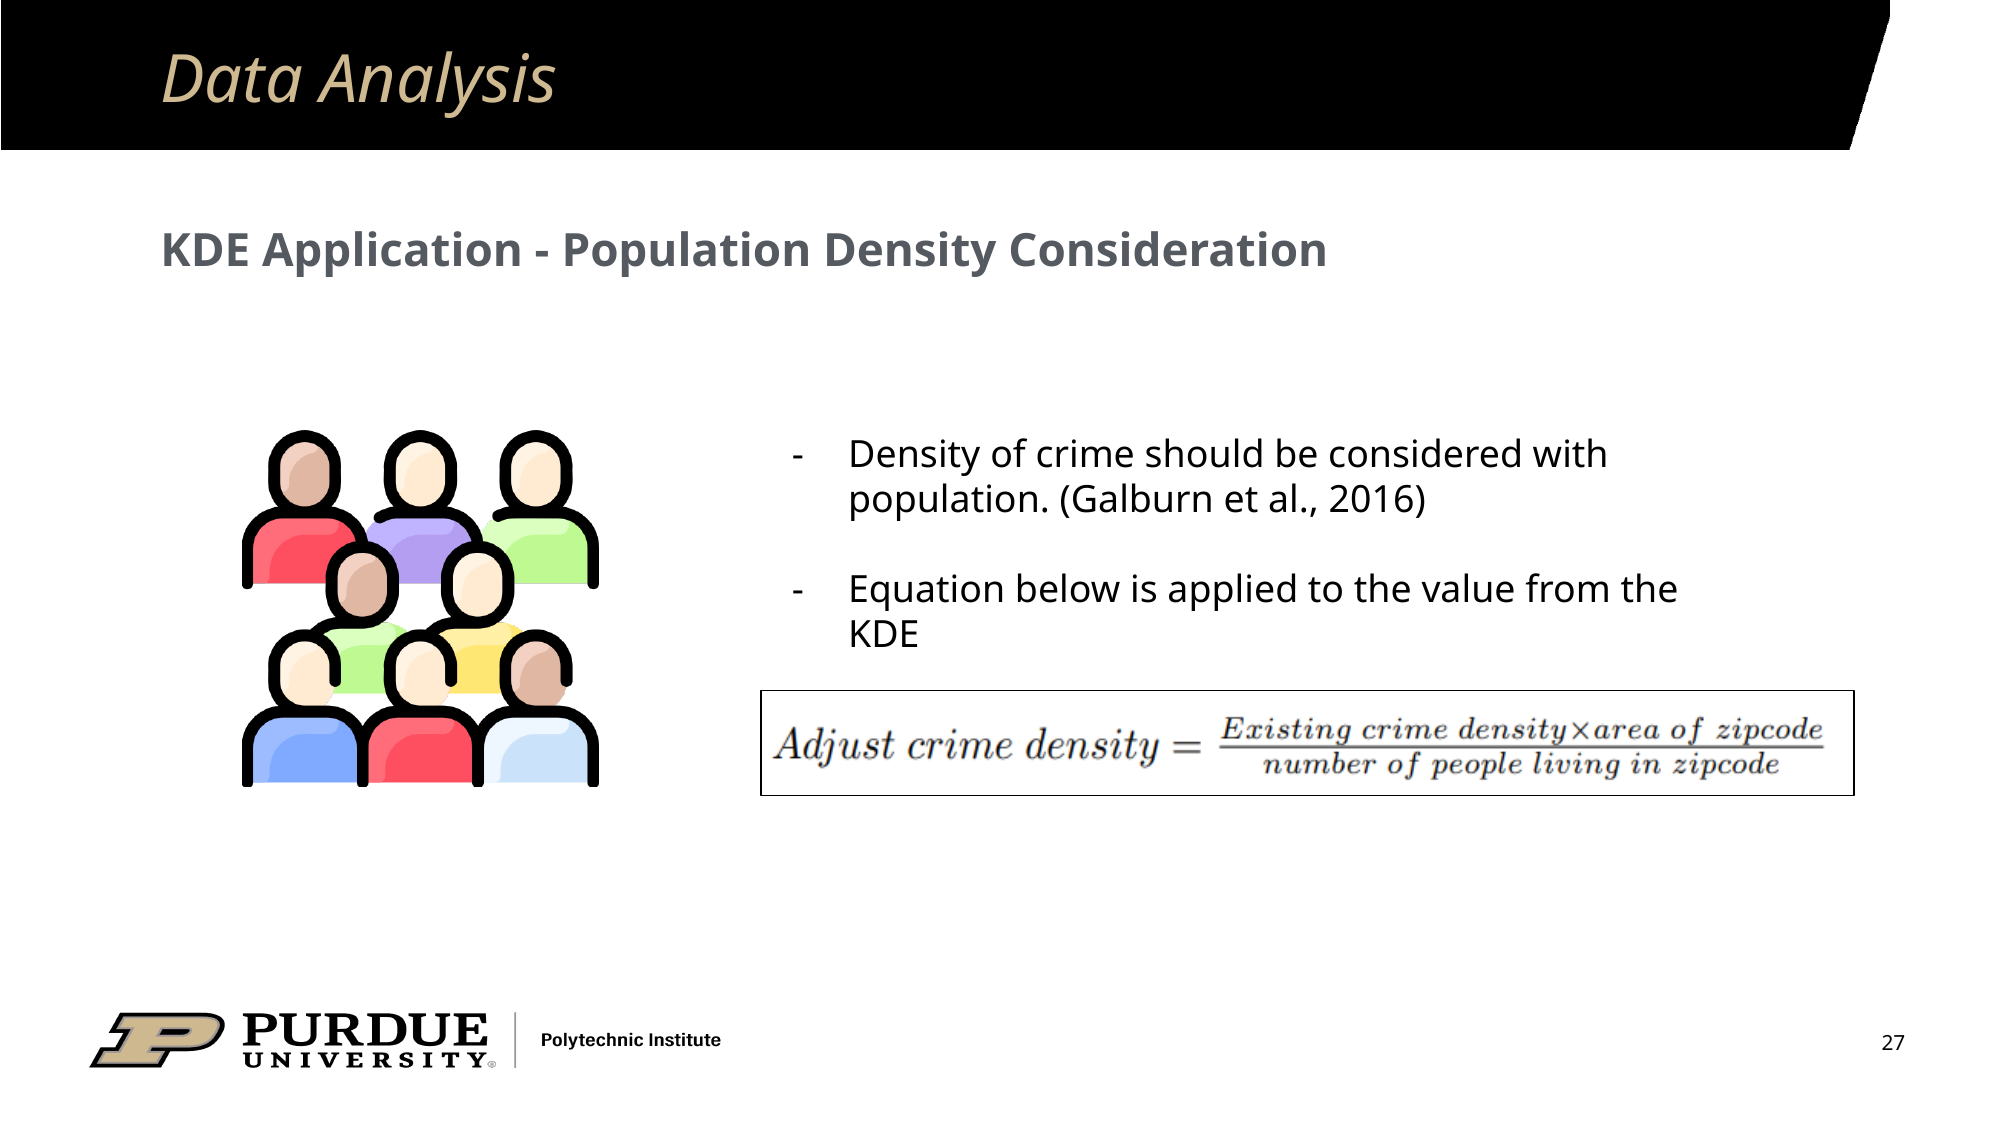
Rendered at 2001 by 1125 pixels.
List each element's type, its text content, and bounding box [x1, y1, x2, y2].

title Data Analysis [158, 42, 1678, 235]
slide_number ‹#› [1853, 1013, 1934, 1074]
picture [761, 690, 1854, 796]
subtitle KDE Application - Population Density Consideration [160, 220, 1676, 874]
picture [241, 430, 599, 788]
list Density of crime should be considered with population. (Galburn et al., 2016) Equation below is applied to the value from the KDE [773, 430, 1760, 664]
picture [1, 0, 1890, 150]
picture [89, 1010, 846, 1071]
